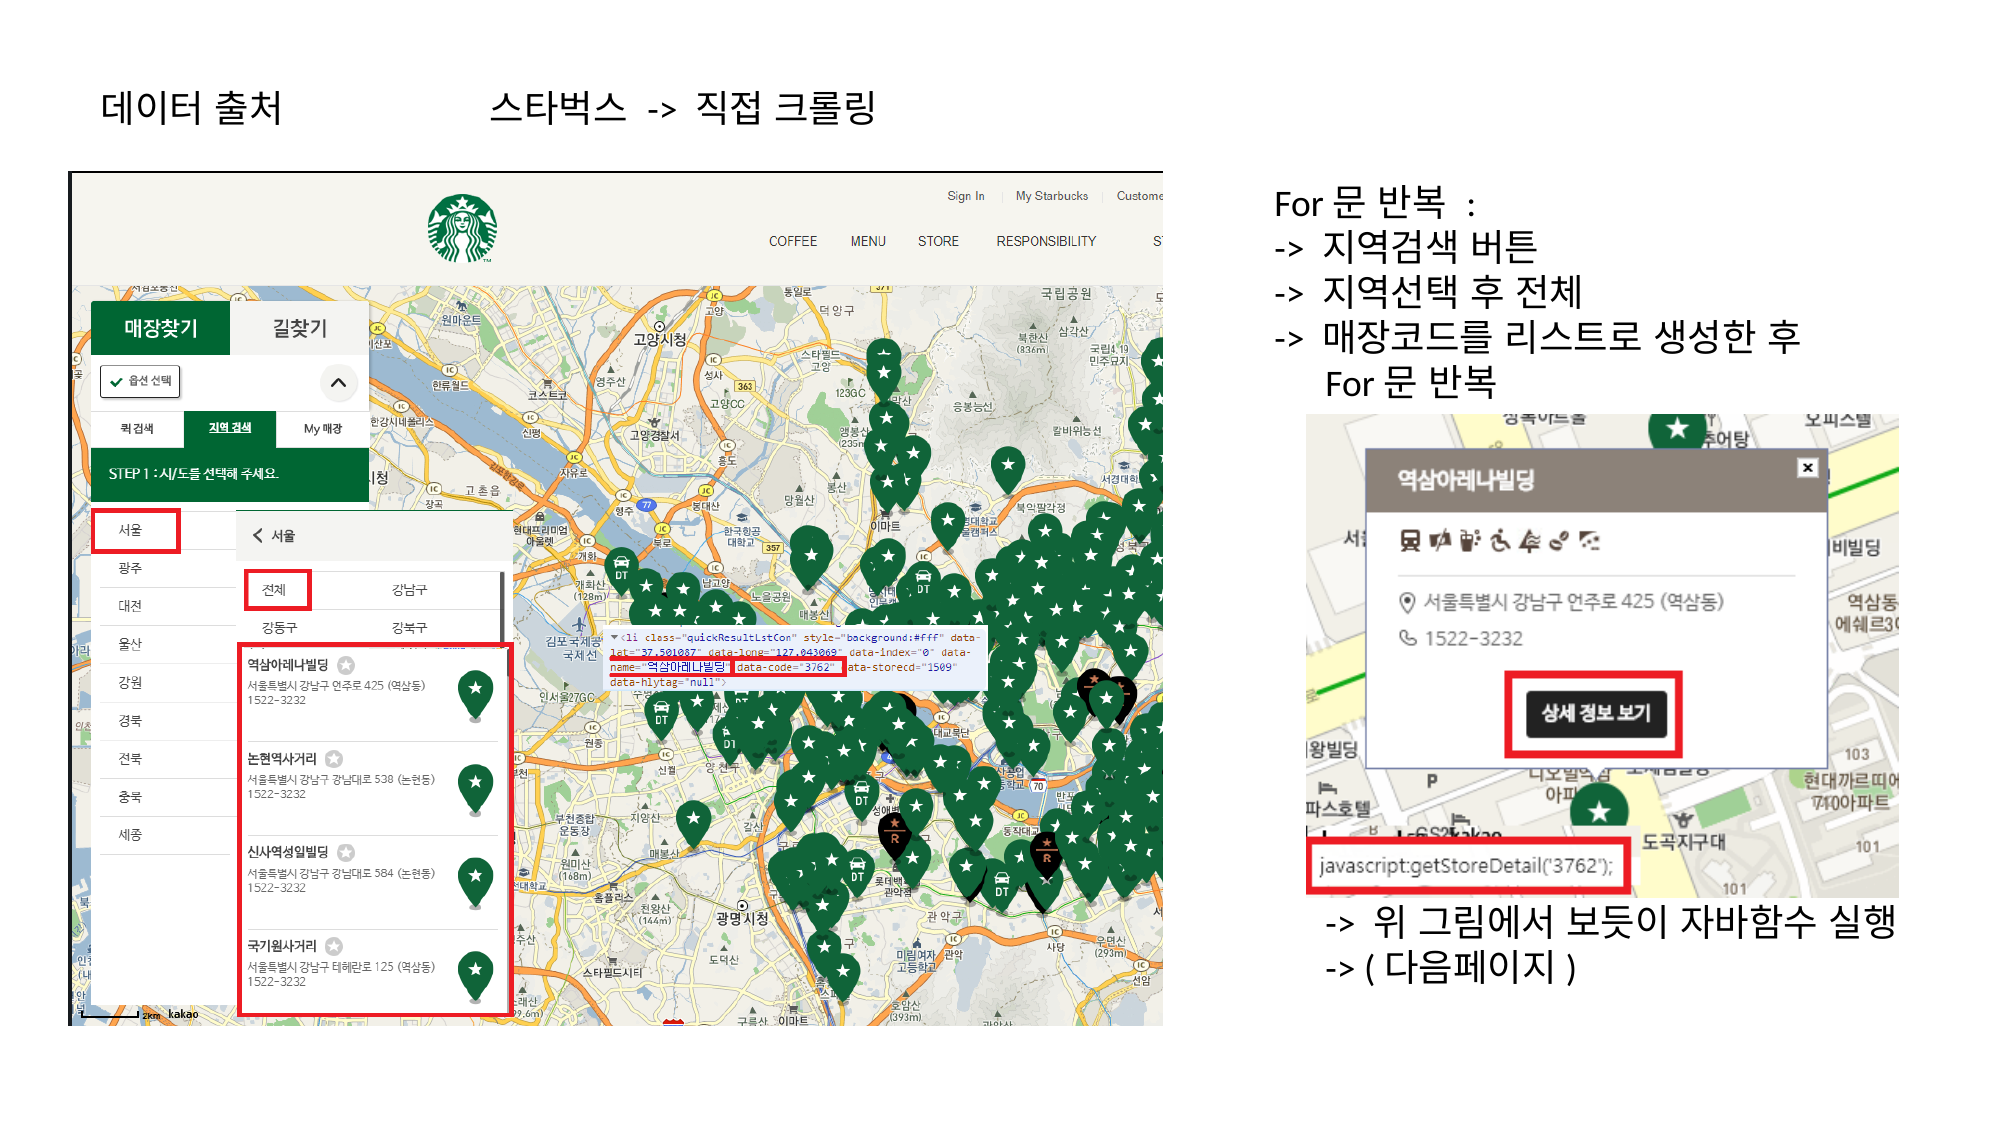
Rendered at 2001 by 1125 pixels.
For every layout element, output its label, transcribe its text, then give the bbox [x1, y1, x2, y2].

picture [1306, 414, 1899, 898]
text_box For문 반복 : -> 지역검색 버튼 -> 지역선택 후 전체 -> 매장코드를 리스트로 생성한 후 For문 반복 -> 위 그림에서 보듯이 자바함수 실행 -> (다음페이지) [1259, 171, 1914, 1042]
text_box 데이터 출처 [85, 78, 299, 138]
text_box 스타벅스 -> 직접 크롤링 [475, 78, 893, 138]
picture [67, 171, 1163, 1026]
